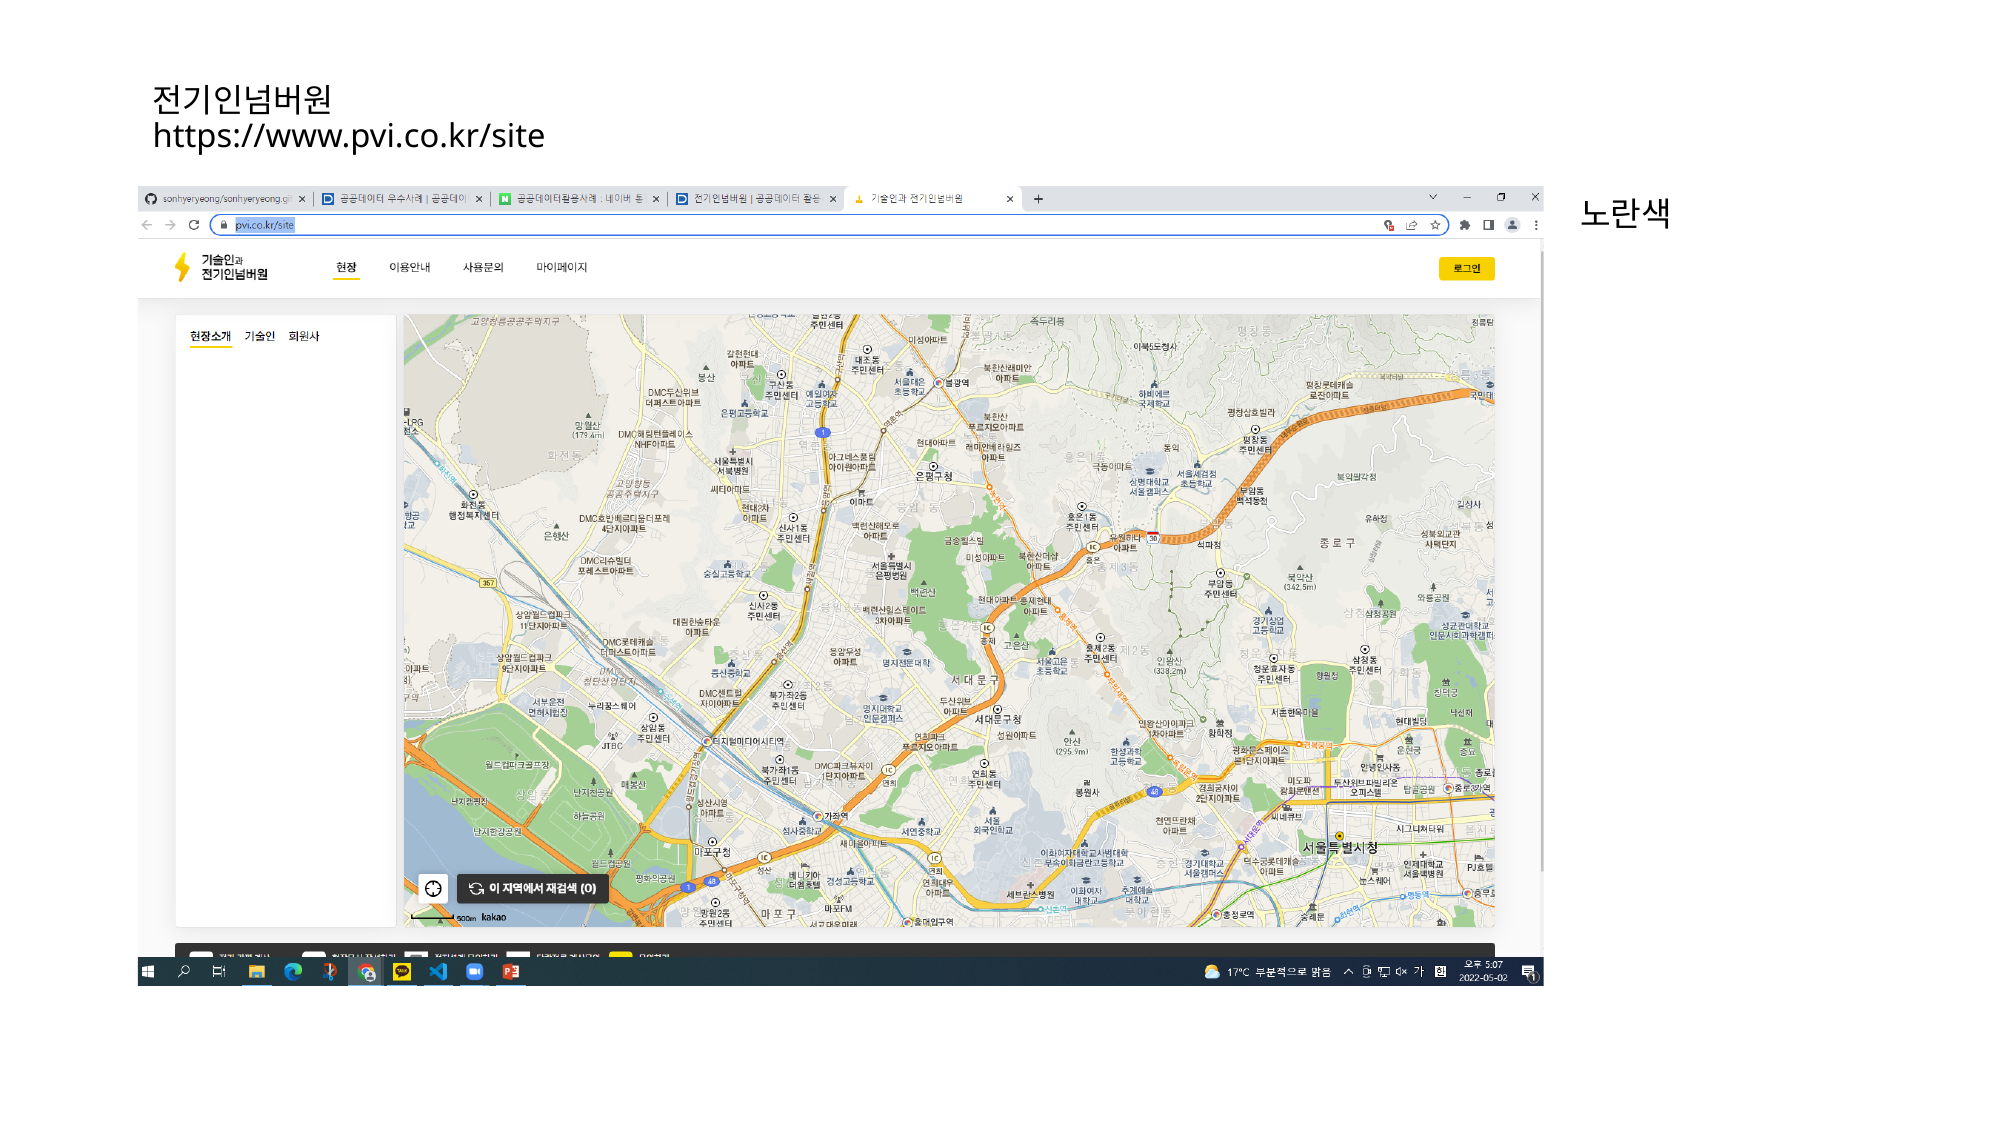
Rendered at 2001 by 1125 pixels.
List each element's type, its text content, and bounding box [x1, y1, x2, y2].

picture [137, 186, 1544, 986]
title 전기인넘버원 https://www.pvi.co.kr/site [137, 75, 1899, 162]
list 노란색 [1565, 189, 1899, 986]
